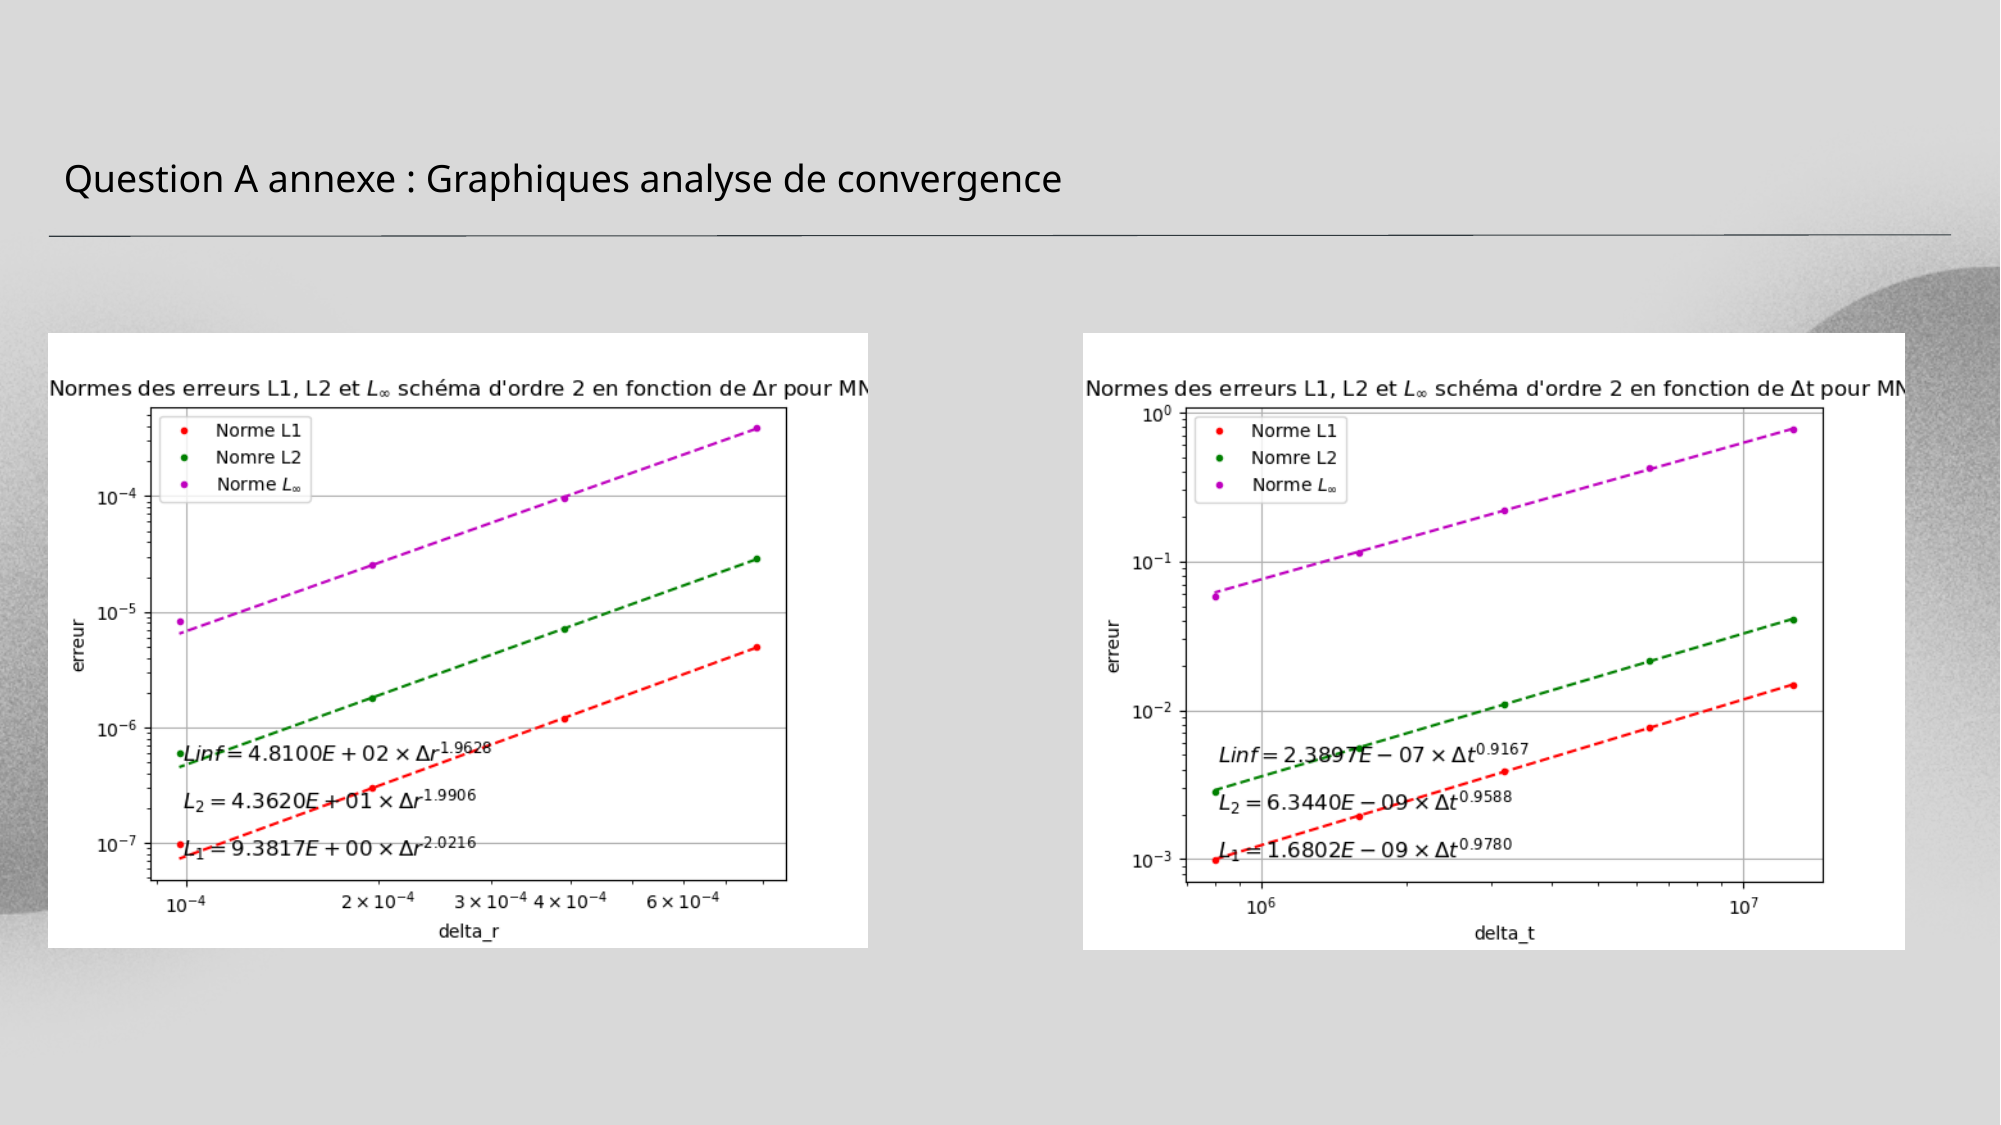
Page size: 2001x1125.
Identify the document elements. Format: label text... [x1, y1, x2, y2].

picture [0, 228, 868, 1065]
picture [1083, 117, 2000, 953]
text_box Question A annexe : Graphiques analyse de convergence [48, 125, 1669, 208]
